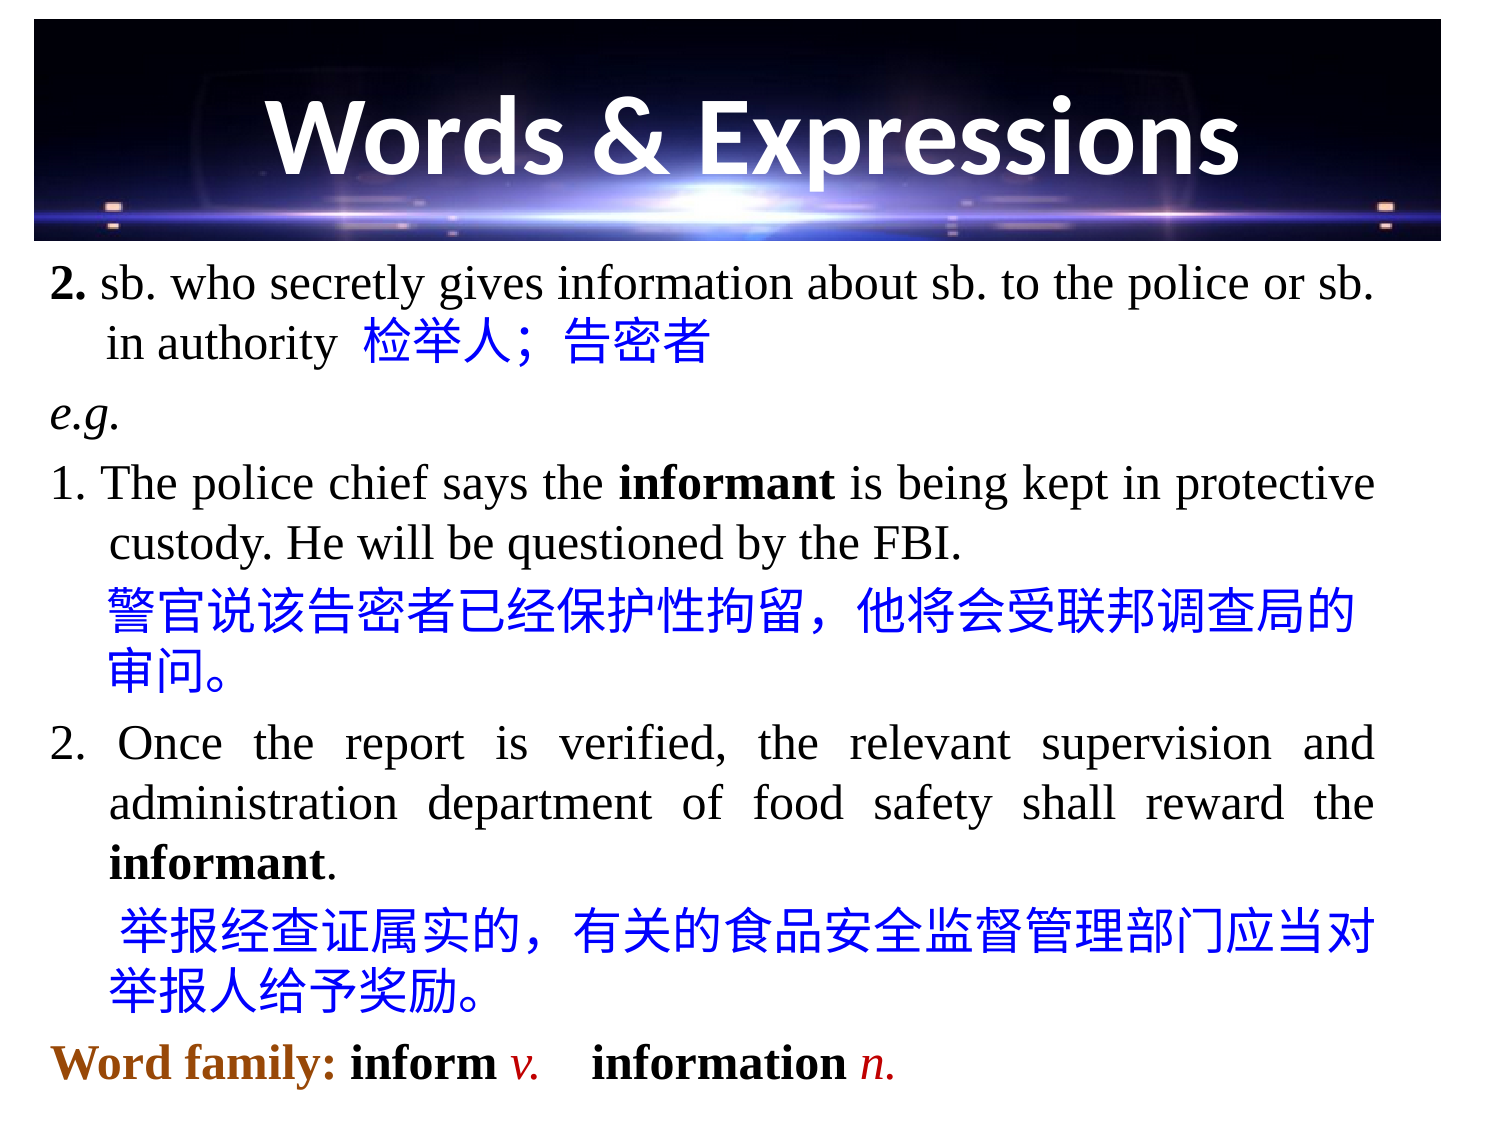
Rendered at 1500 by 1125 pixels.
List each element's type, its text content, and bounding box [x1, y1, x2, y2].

picture [34, 18, 1441, 242]
list 2. sb. who secretly gives information about sb. to the police or sb. in authority 检举人；告密者 e.g. 1. The police chief says the informant is being kept in protective custody. He will be questioned by the FBI. 警官说该告密者已经保护性拘留，他将会受联邦调查局的审问。 2. Once the report is verified, the relevant supervision and administration department of food safety shall reward the informant. 举报经查证属实的，有关的食品安全监督管理部门应当对举报人给予奖励。 Word family: inform v. information n. [34, 250, 1392, 1125]
text_box Words & Phrases [27, 11, 582, 87]
